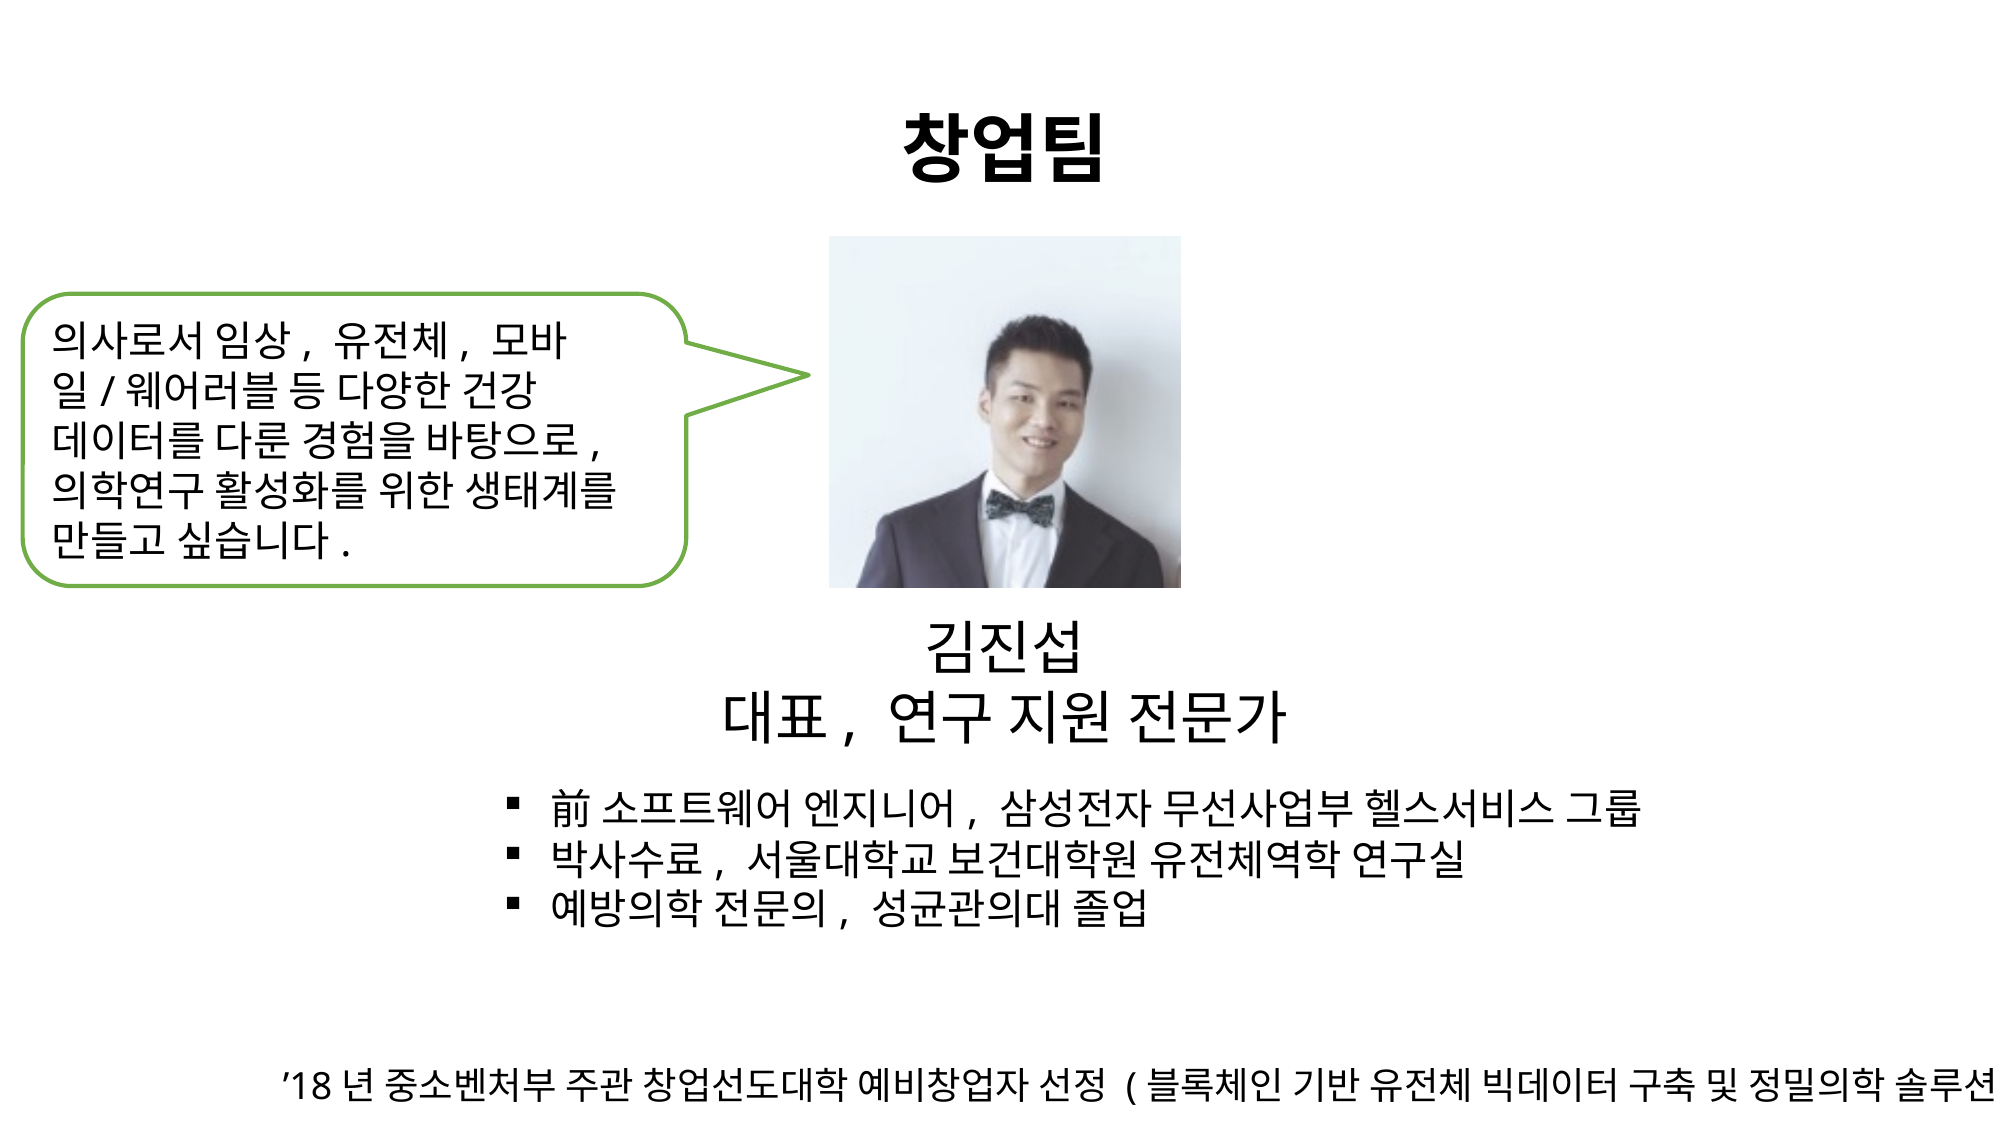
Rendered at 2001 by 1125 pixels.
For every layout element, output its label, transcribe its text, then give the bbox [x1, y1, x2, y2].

text_box 창업팀 [374, 74, 1636, 231]
picture [829, 236, 1181, 588]
text_box ’18년 중소벤처부 주관 창업선도대학 예비창업자 선정 (블록체인 기반 유전체 빅데이터 구축 및 정밀의학 솔루션) [268, 1054, 2000, 1115]
text_box 김진섭 대표, 연구 지원 전문가 [658, 603, 1352, 759]
text_box 의사로서 임상, 유전체, 모바일/웨어러블 등 다양한 건강 데이터를 다룬 경험을 바탕으로, 의학연구 활성화를 위한 생태계를 만들고 싶습니다. [20, 291, 811, 589]
text_box 前 소프트웨어 엔지니어, 삼성전자 무선사업부 헬스서비스 그룹 박사수료, 서울대학교 보건대학원 유전체역학 연구실 예방의학 전문의, 성균관의대 졸업 [488, 775, 1753, 926]
